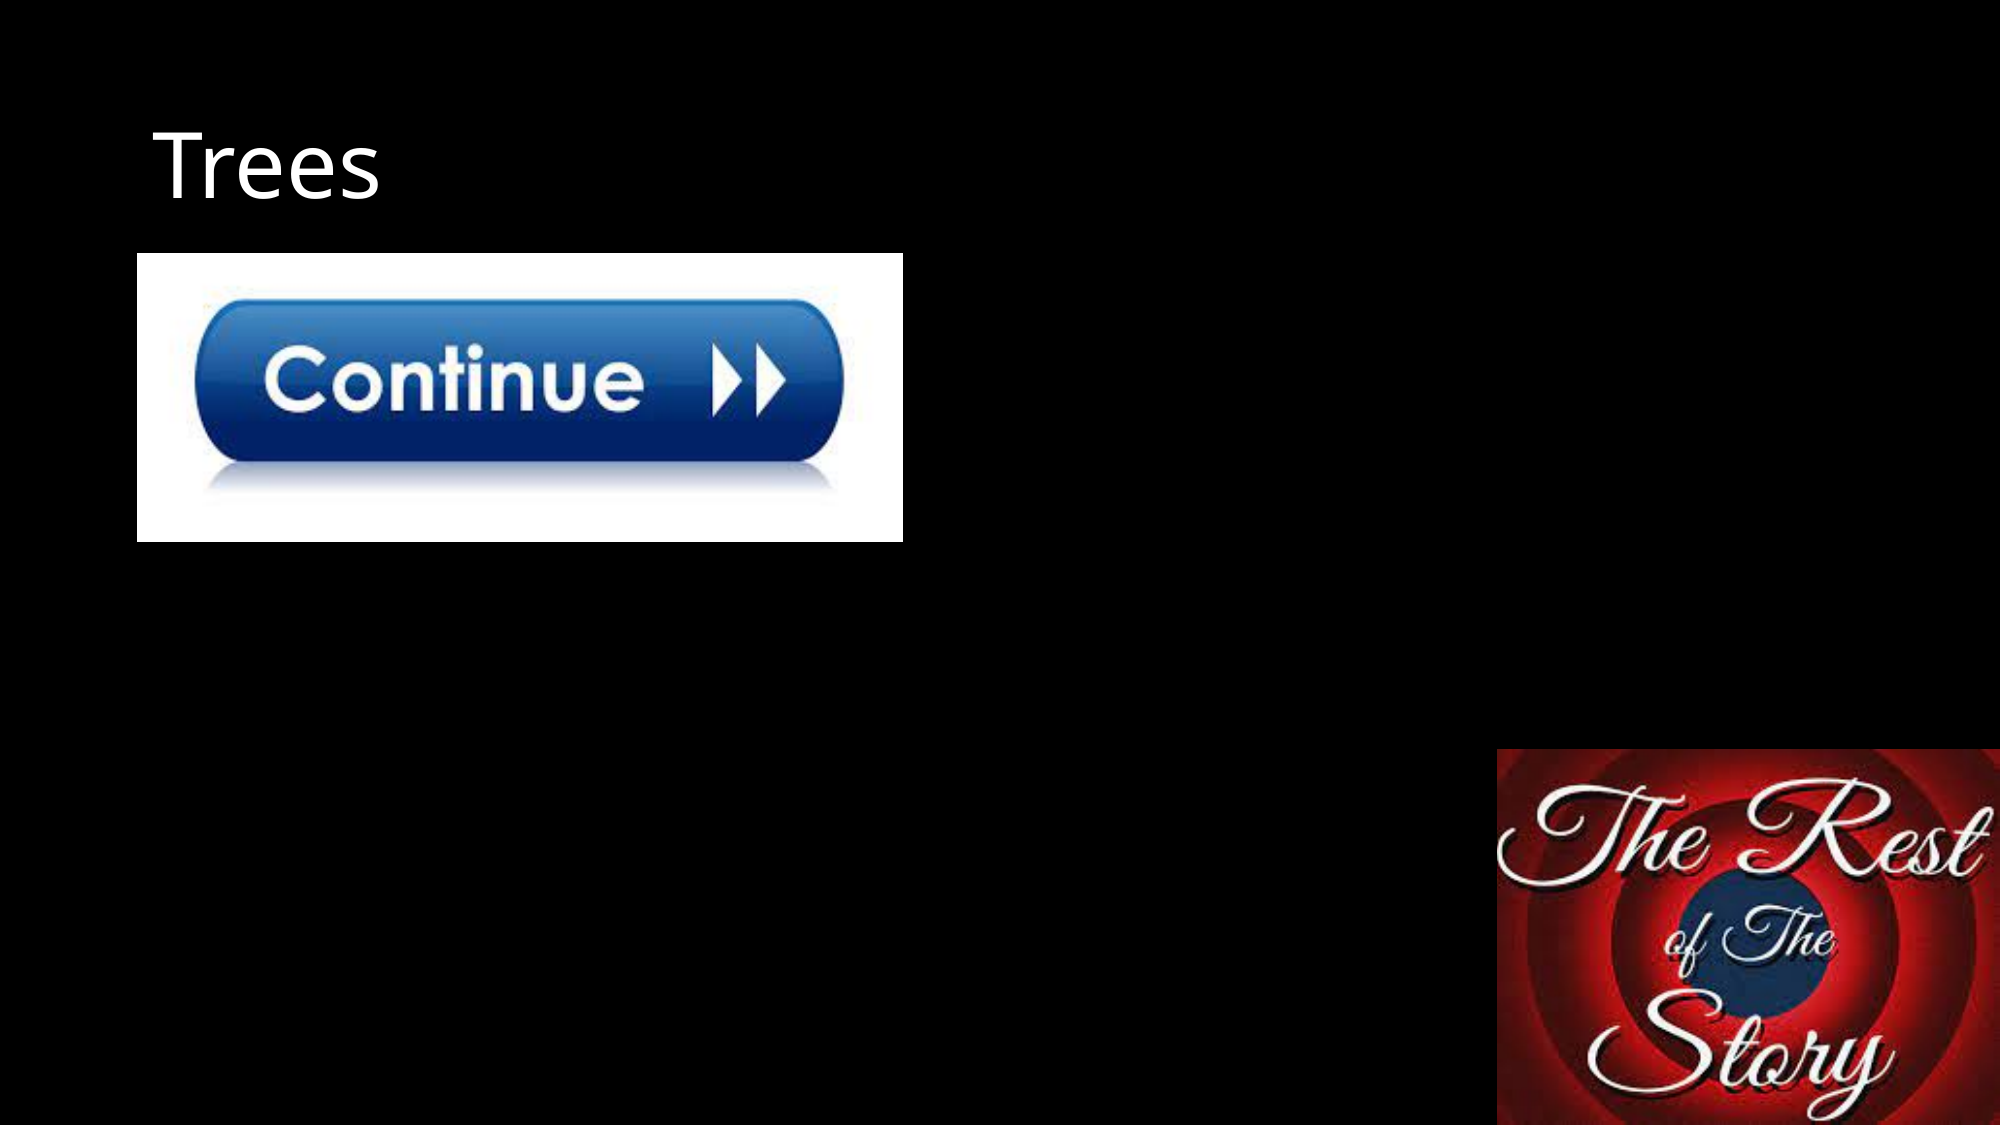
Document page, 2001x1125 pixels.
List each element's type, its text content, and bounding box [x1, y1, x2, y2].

list Cont… [137, 299, 1863, 1014]
title Trees [137, 59, 1863, 278]
picture [137, 253, 903, 542]
picture [1497, 749, 2000, 1125]
